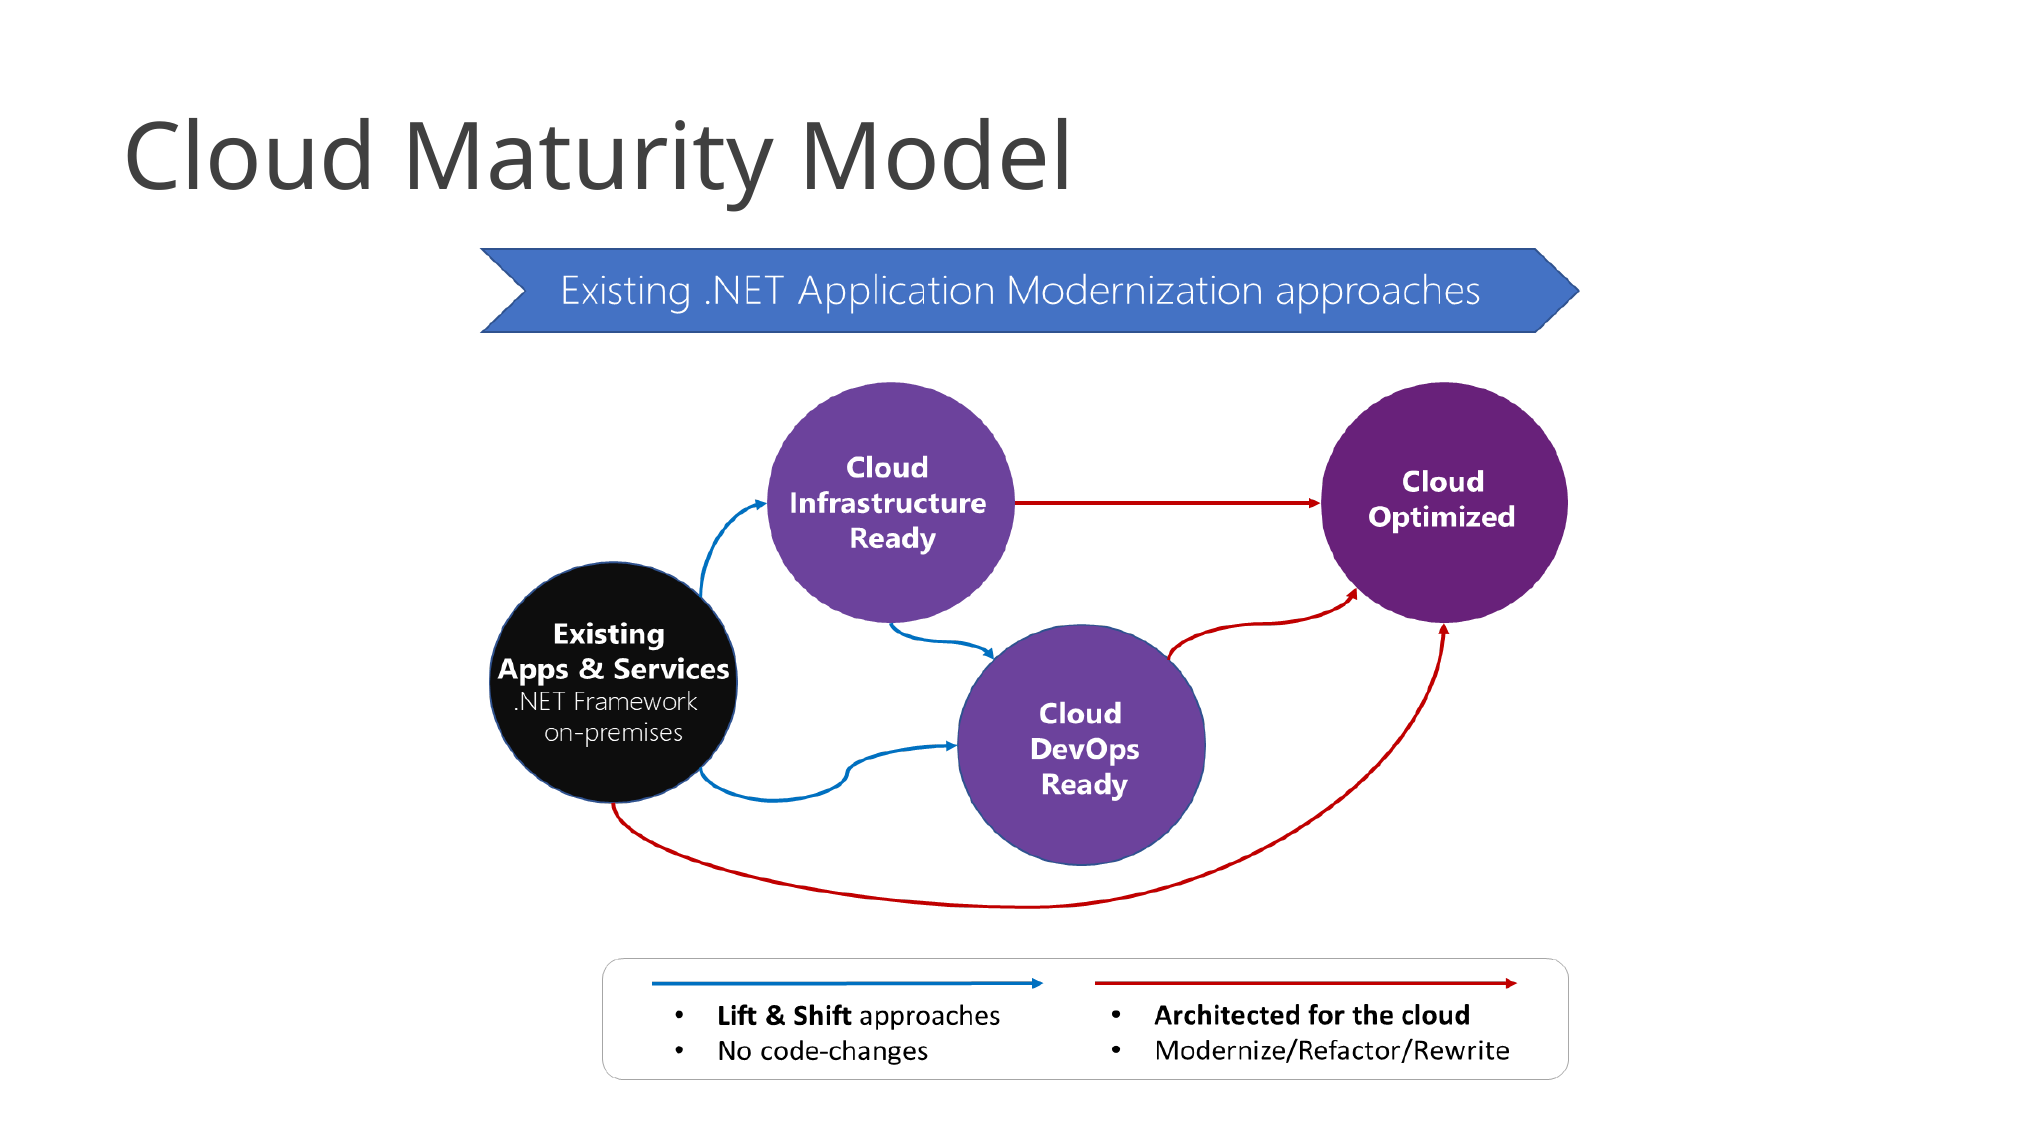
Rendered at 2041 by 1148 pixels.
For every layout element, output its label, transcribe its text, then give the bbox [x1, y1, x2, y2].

picture [477, 248, 1581, 1085]
text_box Cloud Maturity Model [107, 44, 1973, 266]
